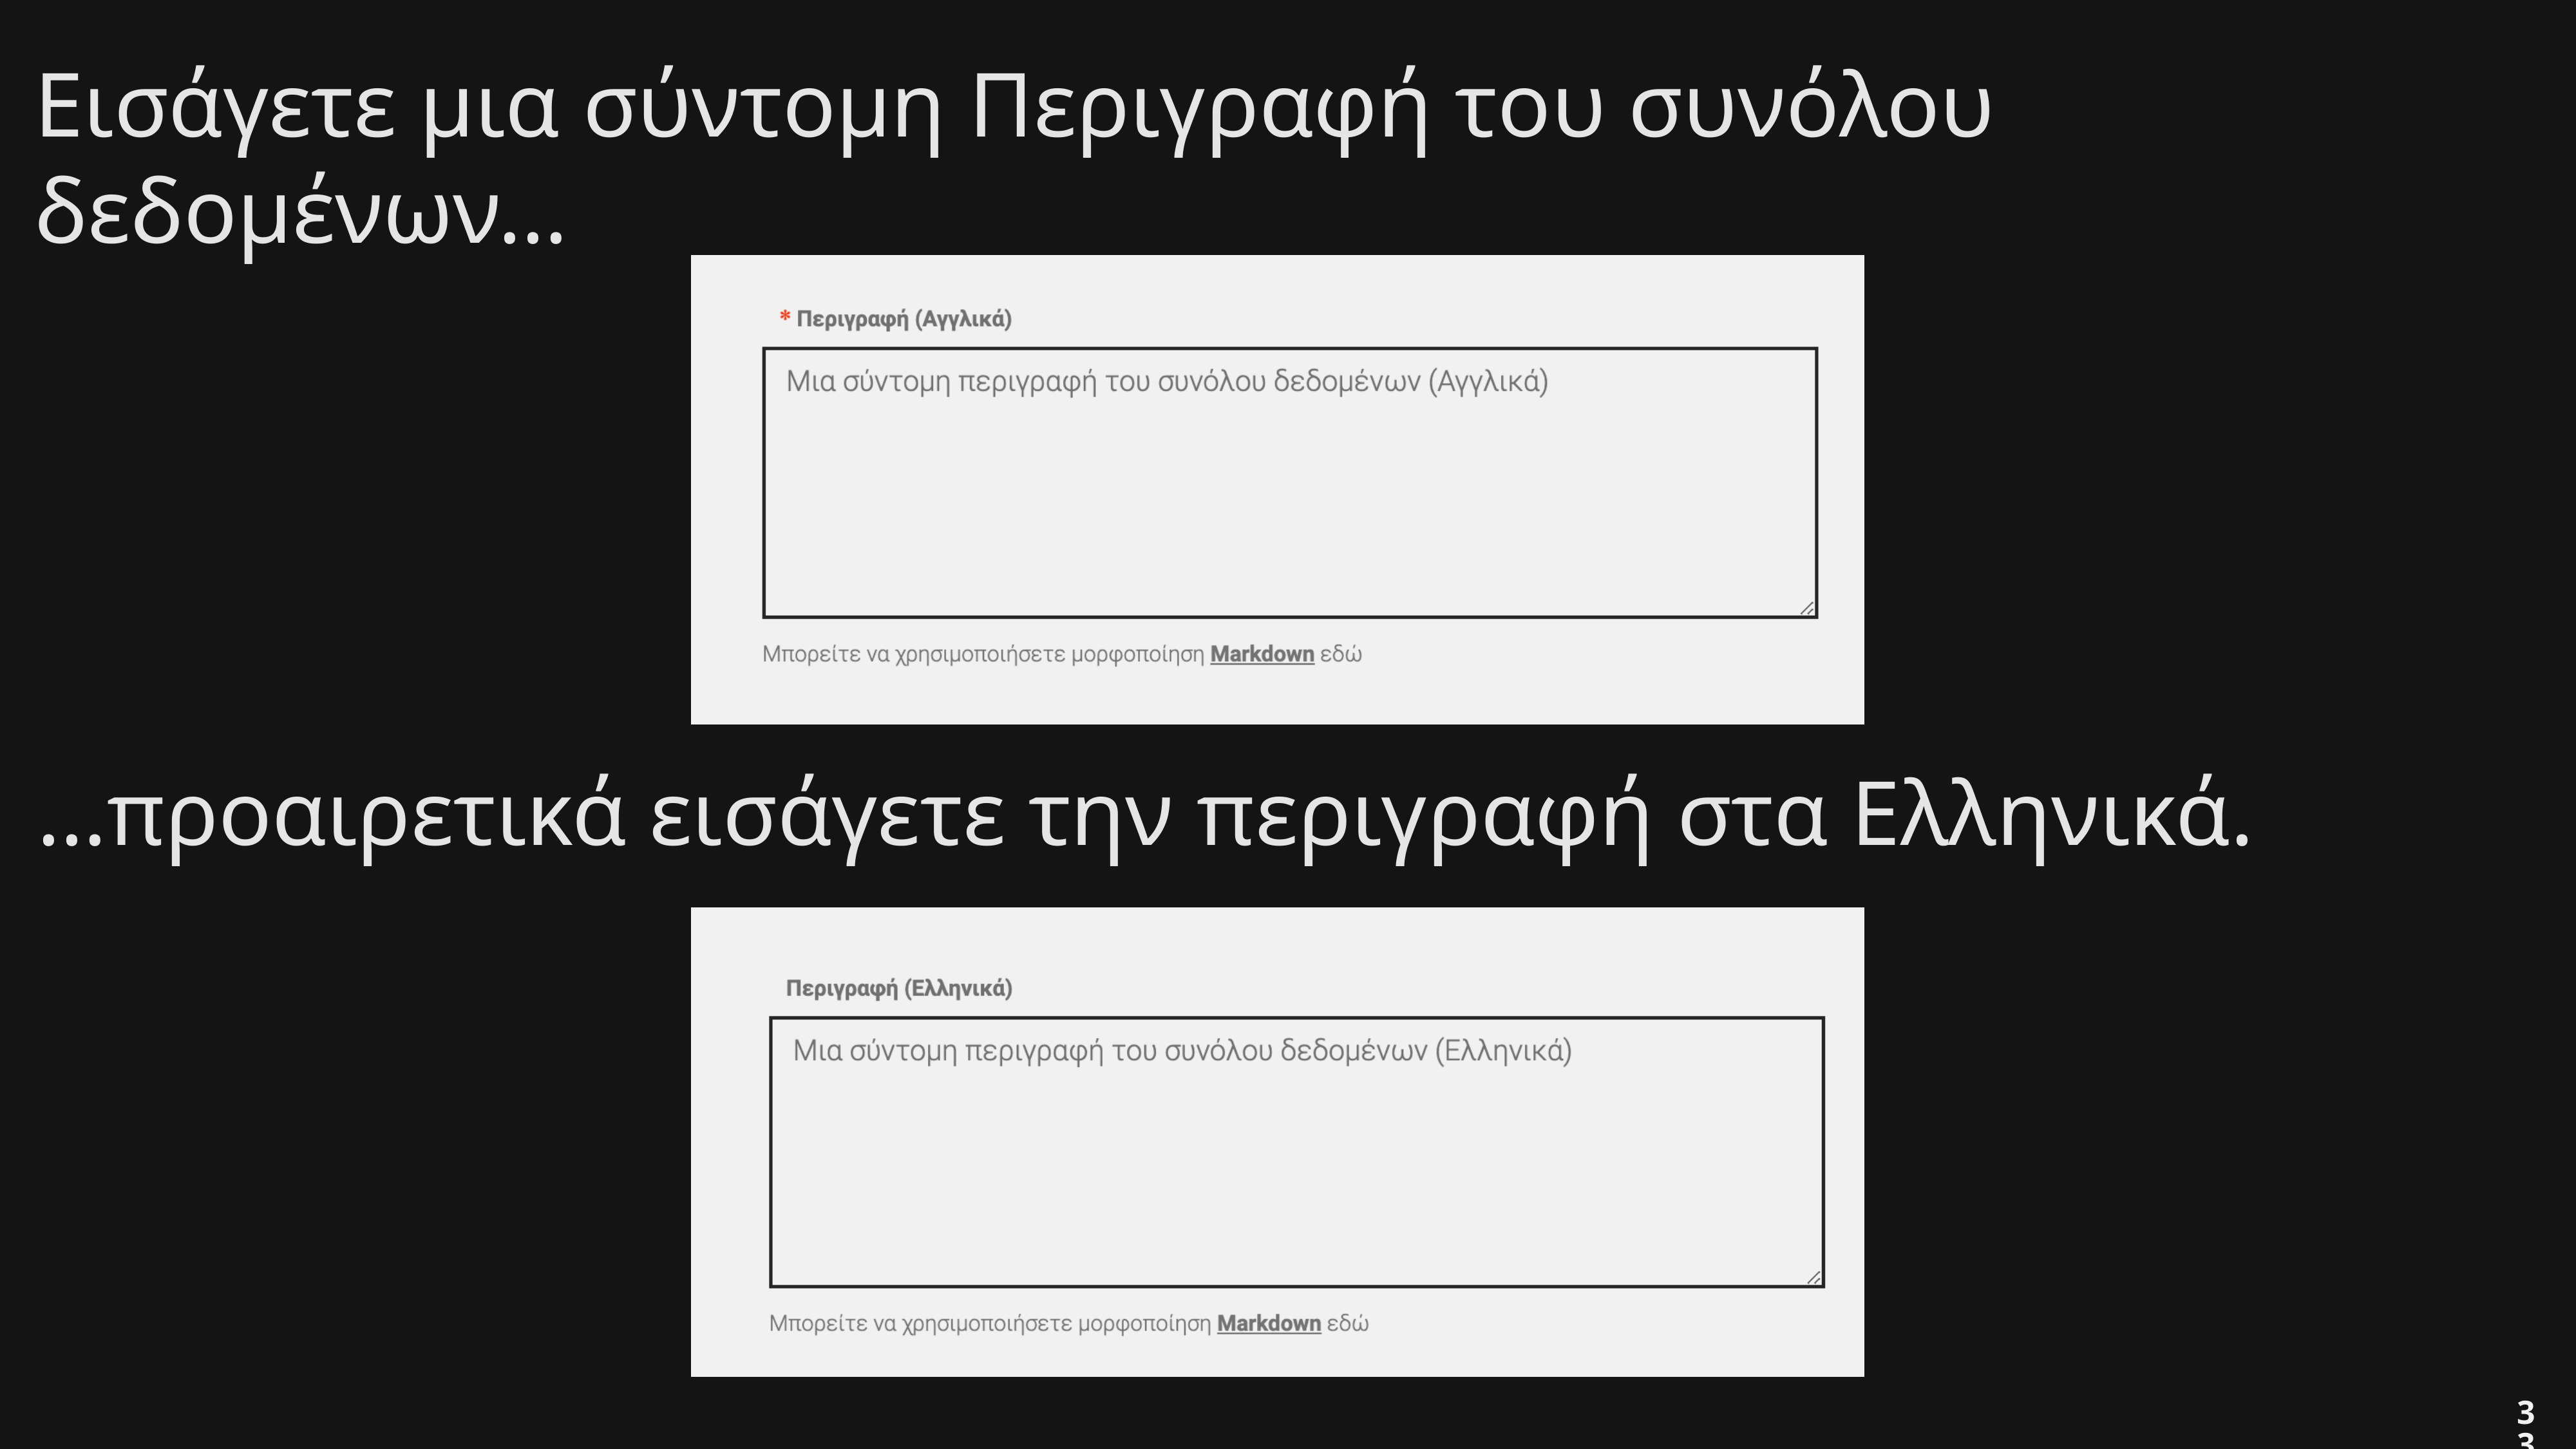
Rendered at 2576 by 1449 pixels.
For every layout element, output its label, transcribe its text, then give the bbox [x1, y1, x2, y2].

picture [691, 907, 1864, 1378]
picture [691, 255, 1864, 725]
slide_number 32 [2511, 1386, 2558, 1437]
title Εισάγετε μια σύντομη Περιγραφή του συνόλου δεδομένων… [28, 23, 2543, 285]
text_box …προαιρετικά εισάγετε την περιγραφή στα Ελληνικά. [31, 672, 2544, 947]
